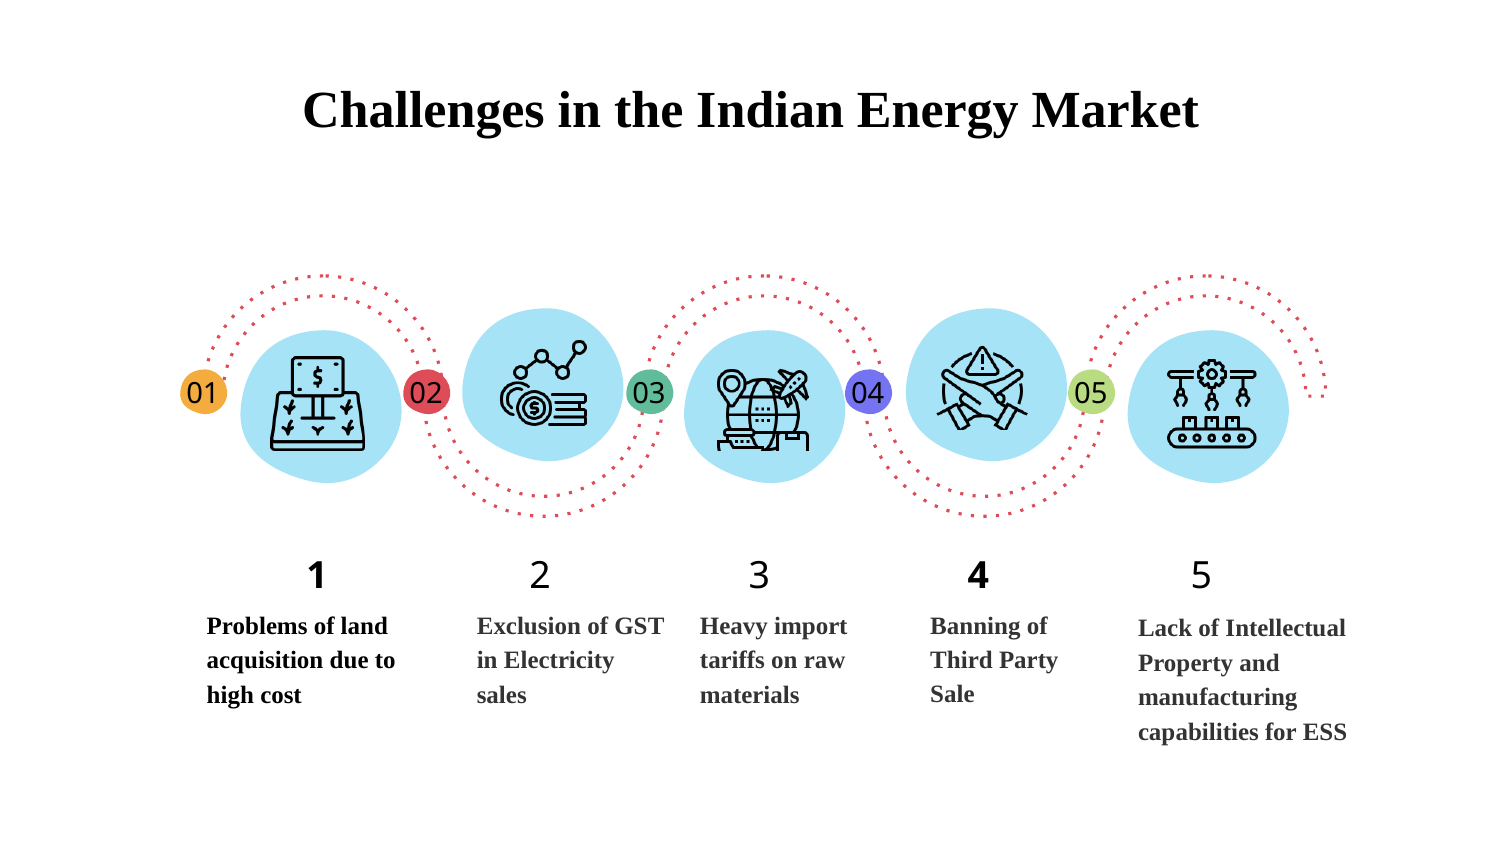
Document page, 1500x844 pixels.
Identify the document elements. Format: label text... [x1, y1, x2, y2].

picture [1163, 356, 1259, 451]
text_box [131, 537, 400, 705]
picture [715, 356, 810, 451]
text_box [624, 369, 679, 415]
picture [269, 356, 365, 451]
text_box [401, 537, 671, 705]
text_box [843, 369, 898, 415]
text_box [401, 369, 456, 415]
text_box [202, 275, 1327, 517]
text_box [1066, 369, 1121, 415]
picture [934, 335, 1030, 430]
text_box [671, 537, 853, 705]
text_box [855, 537, 1061, 705]
title Challenges in the Indian Energy Market [75, 67, 1427, 146]
picture [495, 335, 591, 430]
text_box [178, 369, 233, 415]
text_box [1062, 537, 1396, 760]
